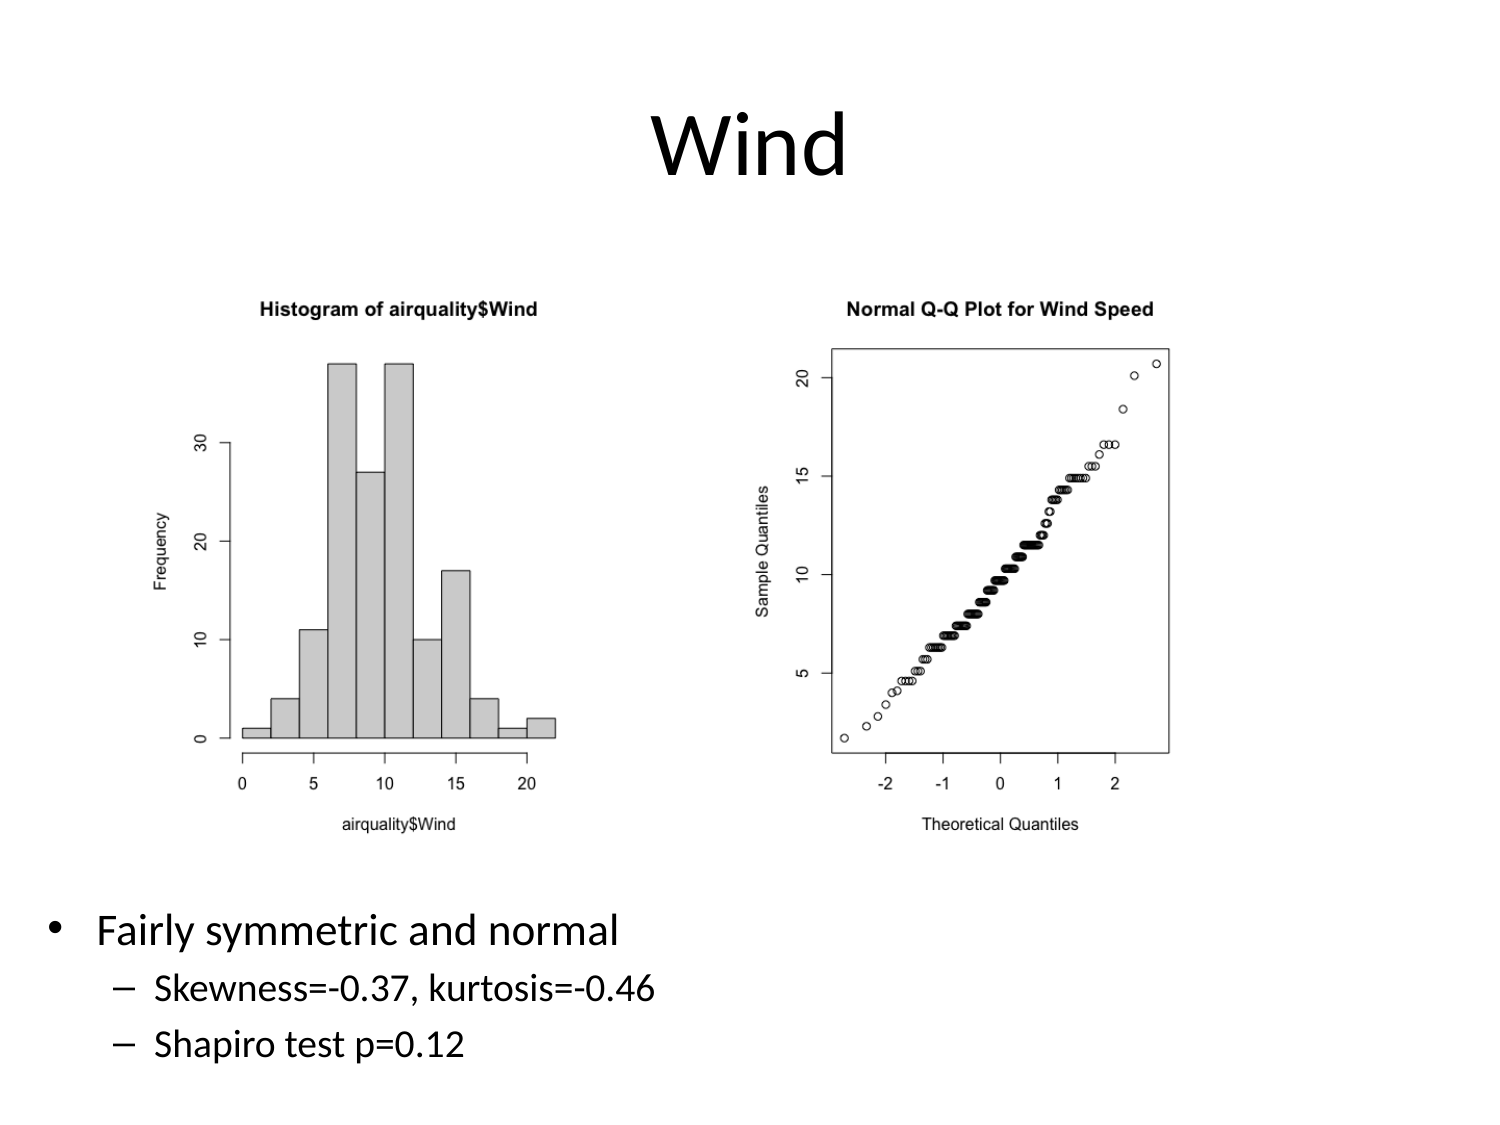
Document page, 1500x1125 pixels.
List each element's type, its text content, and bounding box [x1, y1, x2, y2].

title Wind [75, 45, 1425, 233]
picture [148, 266, 610, 855]
picture [749, 266, 1211, 855]
list Fairly symmetric and normal Skewness=-0.37, kurtosis=-0.46 Shapiro test p=0.12 [32, 892, 1383, 1074]
